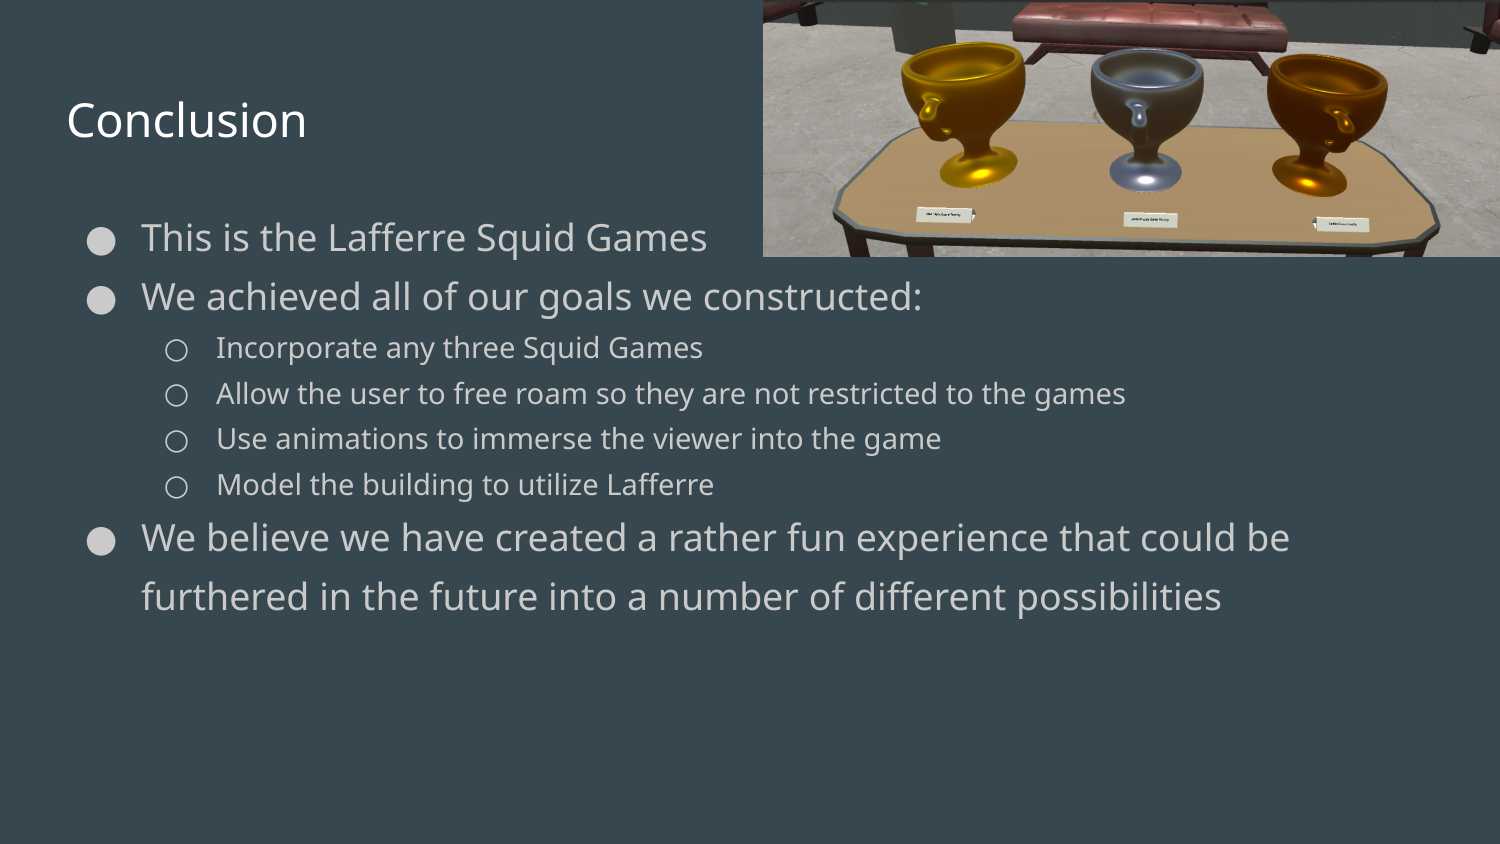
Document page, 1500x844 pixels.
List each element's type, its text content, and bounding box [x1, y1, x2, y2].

picture [762, 0, 1500, 257]
title Conclusion [51, 72, 757, 167]
list This is the Lafferre Squid Games We achieved all of our goals we constructed: Incorporate any three Squid Games Allow the user to free roam so they are not restricted to the games Use animations to immerse the viewer into the game Model the building to utilize Lafferre We believe we have created a rather fun experience that could be furthered in the future into a number of different possibilities [51, 189, 1449, 750]
